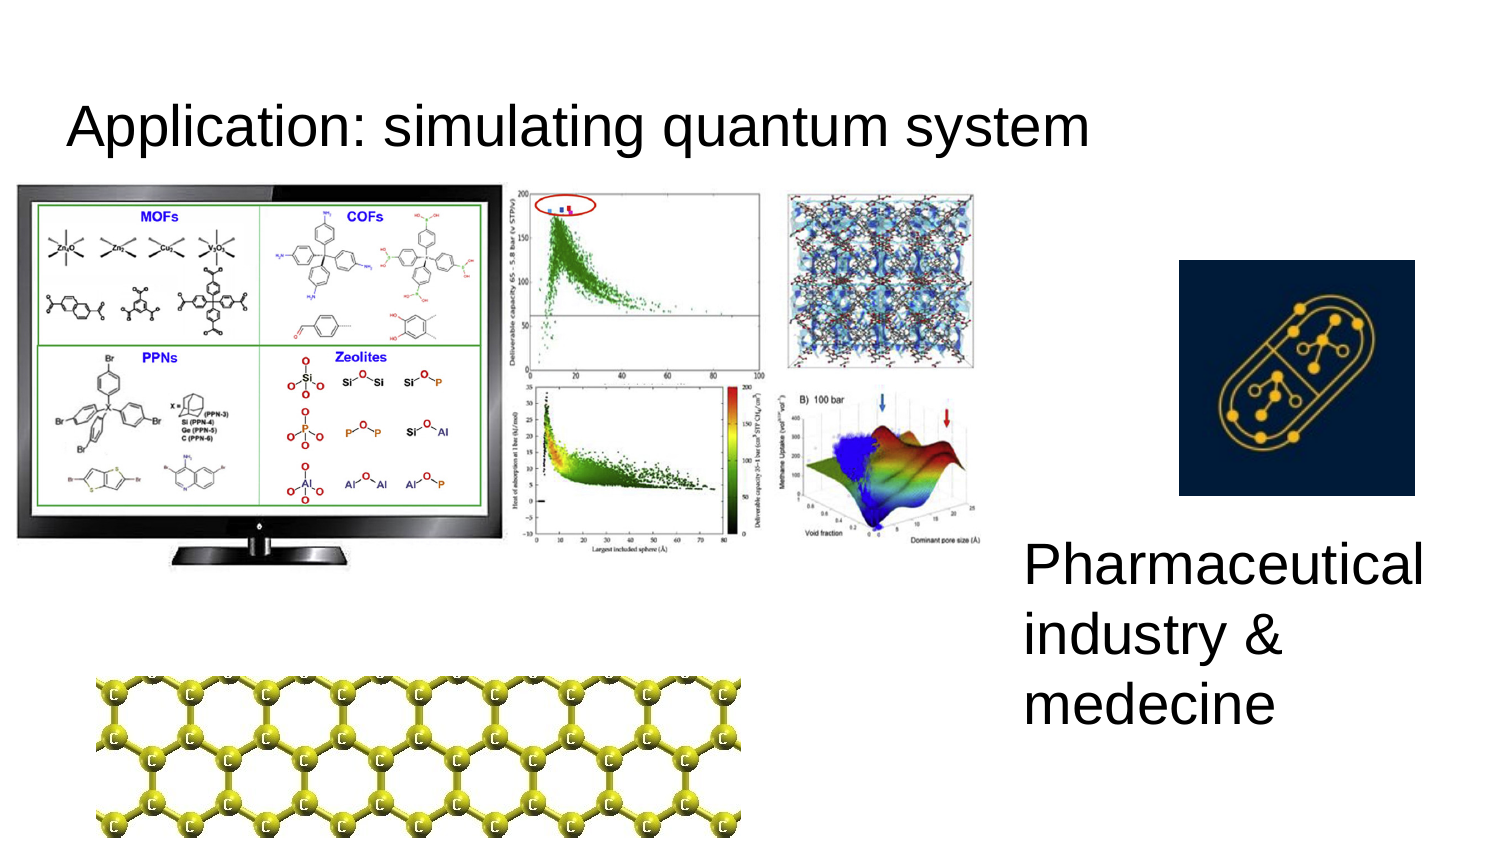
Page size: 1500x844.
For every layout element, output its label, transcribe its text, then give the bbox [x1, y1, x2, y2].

picture [96, 676, 741, 838]
picture [1179, 260, 1415, 496]
text_box Pharmaceutical industry & medecine [1008, 510, 1489, 796]
title Application: simulating quantum system [51, 72, 1449, 167]
picture [16, 182, 982, 575]
